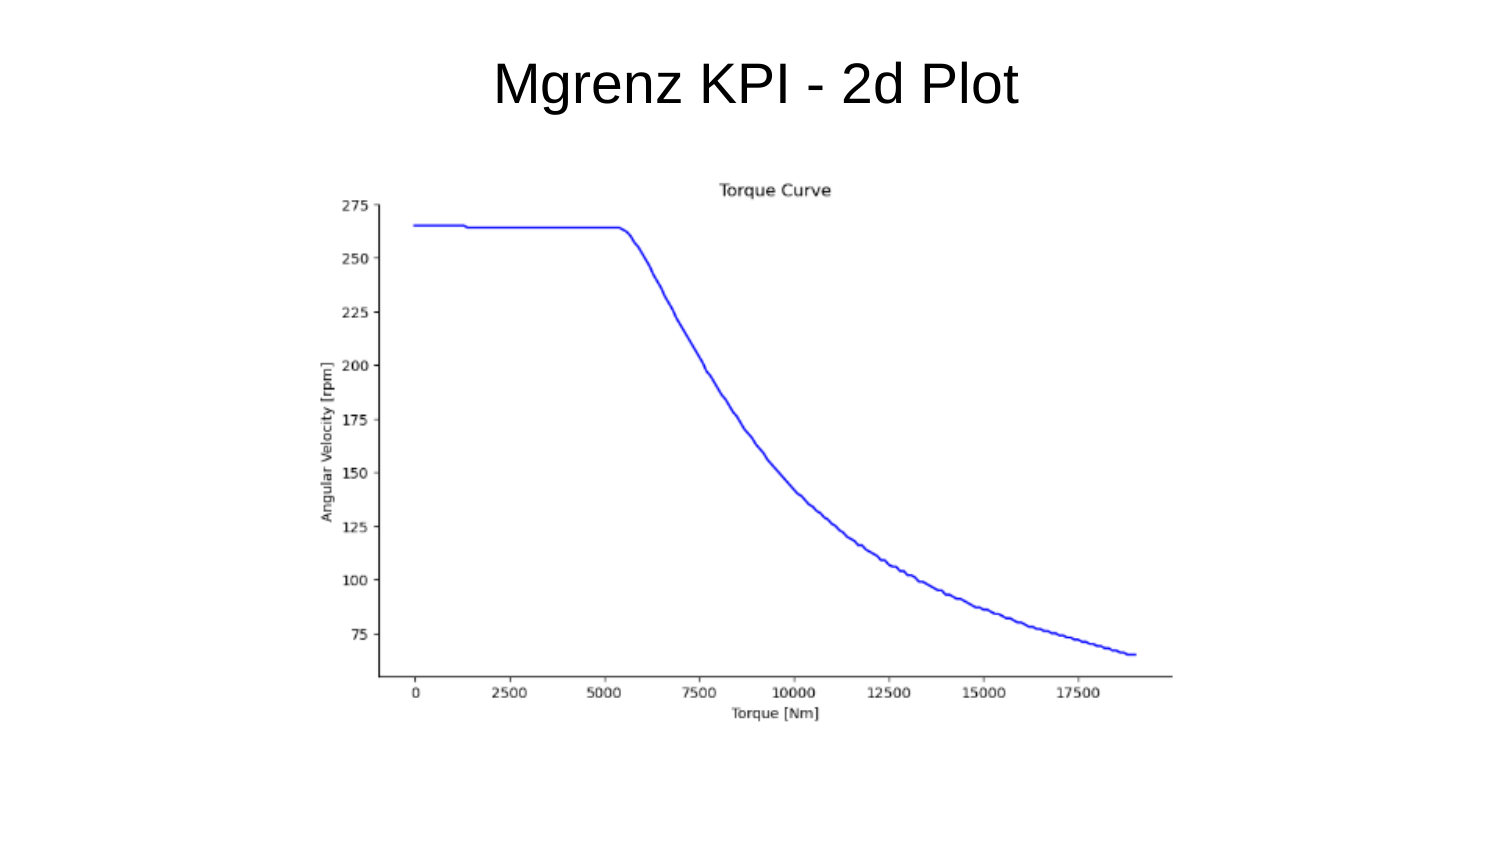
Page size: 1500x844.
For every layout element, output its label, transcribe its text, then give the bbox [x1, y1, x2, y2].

title Mgrenz KPI - 2d Plot [57, 37, 1456, 131]
picture [277, 138, 1223, 735]
